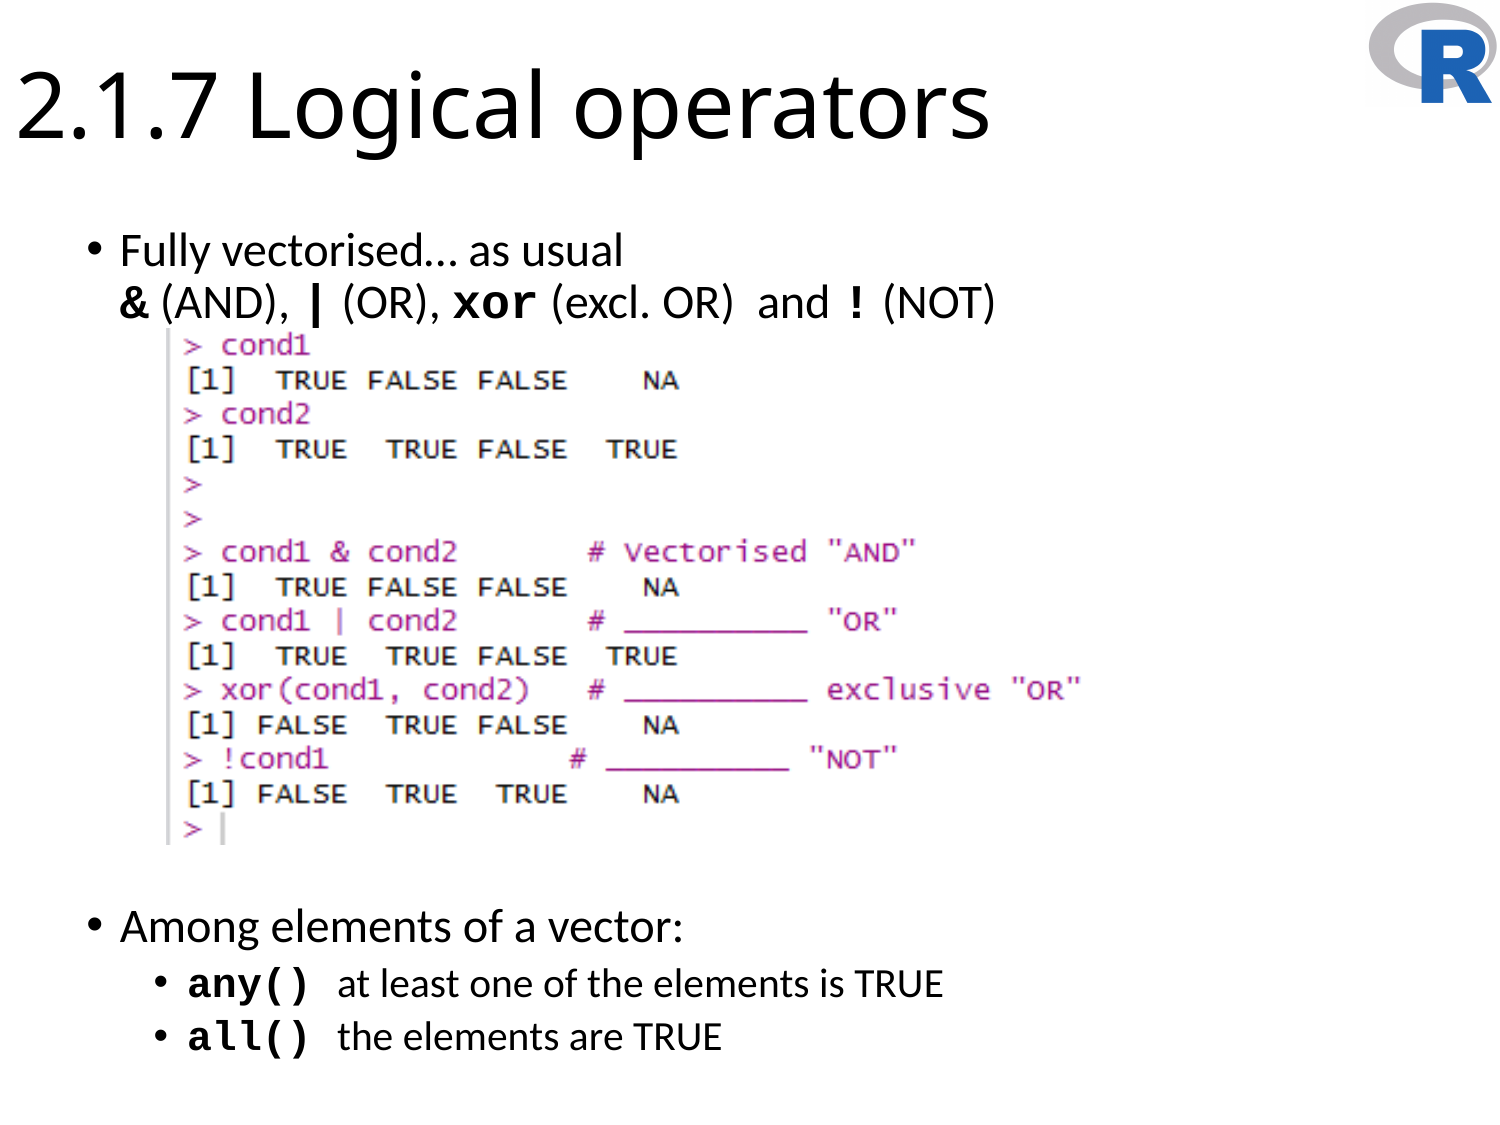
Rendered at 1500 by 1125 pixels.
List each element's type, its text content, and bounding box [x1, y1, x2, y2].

picture [1365, 0, 1500, 107]
picture [166, 328, 1088, 845]
text_box 2.1.7 Logical operators [0, 0, 1500, 218]
list Fully vectorised… as usual & (AND), | (OR), xor (excl. OR) and ! (NOT) Among elements of a vector: any() at least one of the elements is TRUE all() the elements are TRUE [71, 218, 1366, 1073]
